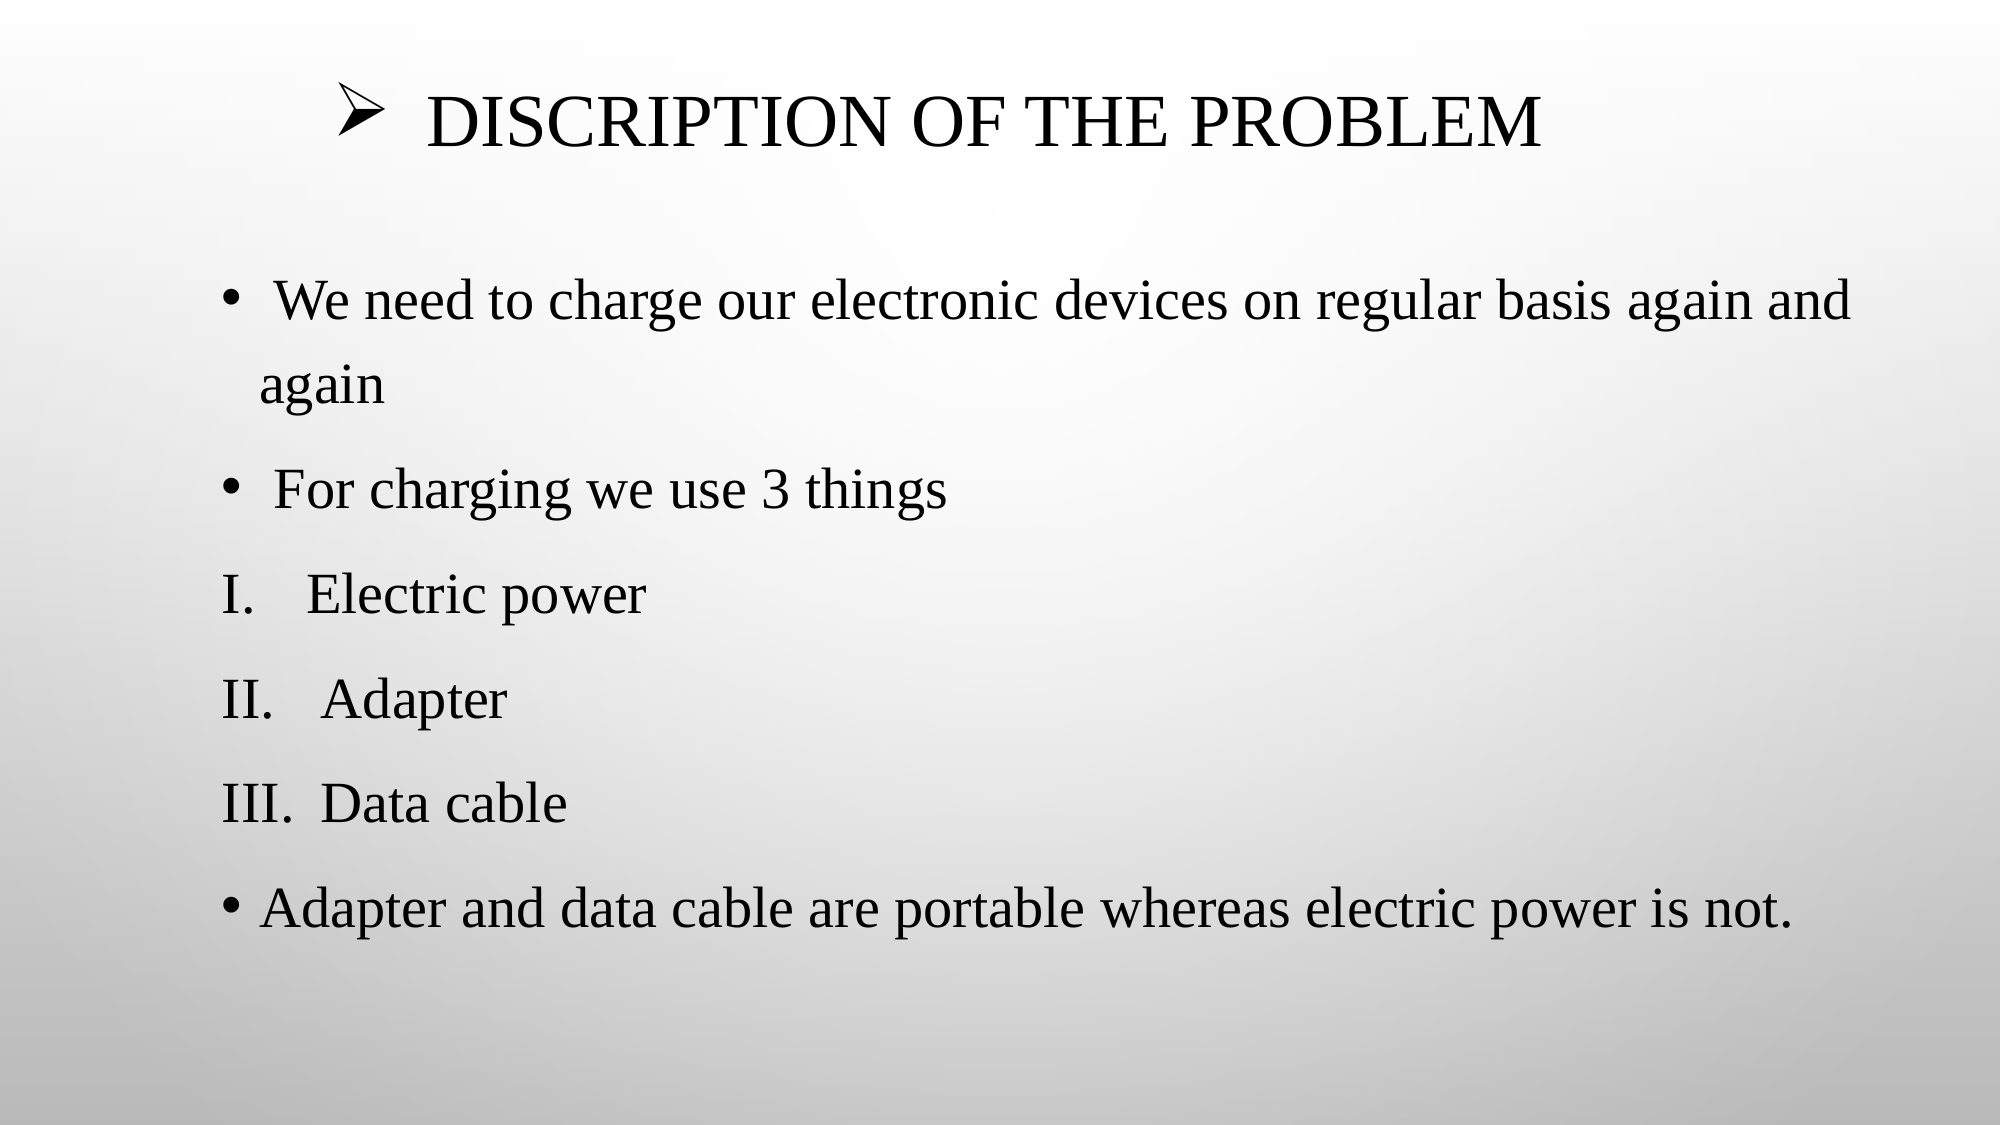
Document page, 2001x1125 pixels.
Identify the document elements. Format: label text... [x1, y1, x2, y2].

picture [0, 0, 2000, 1125]
list We need to charge our electronic devices on regular basis again and again For charging we use 3 things Electric power Adapter Data cable Adapter and data cable are portable whereas electric power is not. [206, 239, 1908, 977]
title DISCRIPTION OF THE PROBLEM [307, 53, 1569, 192]
